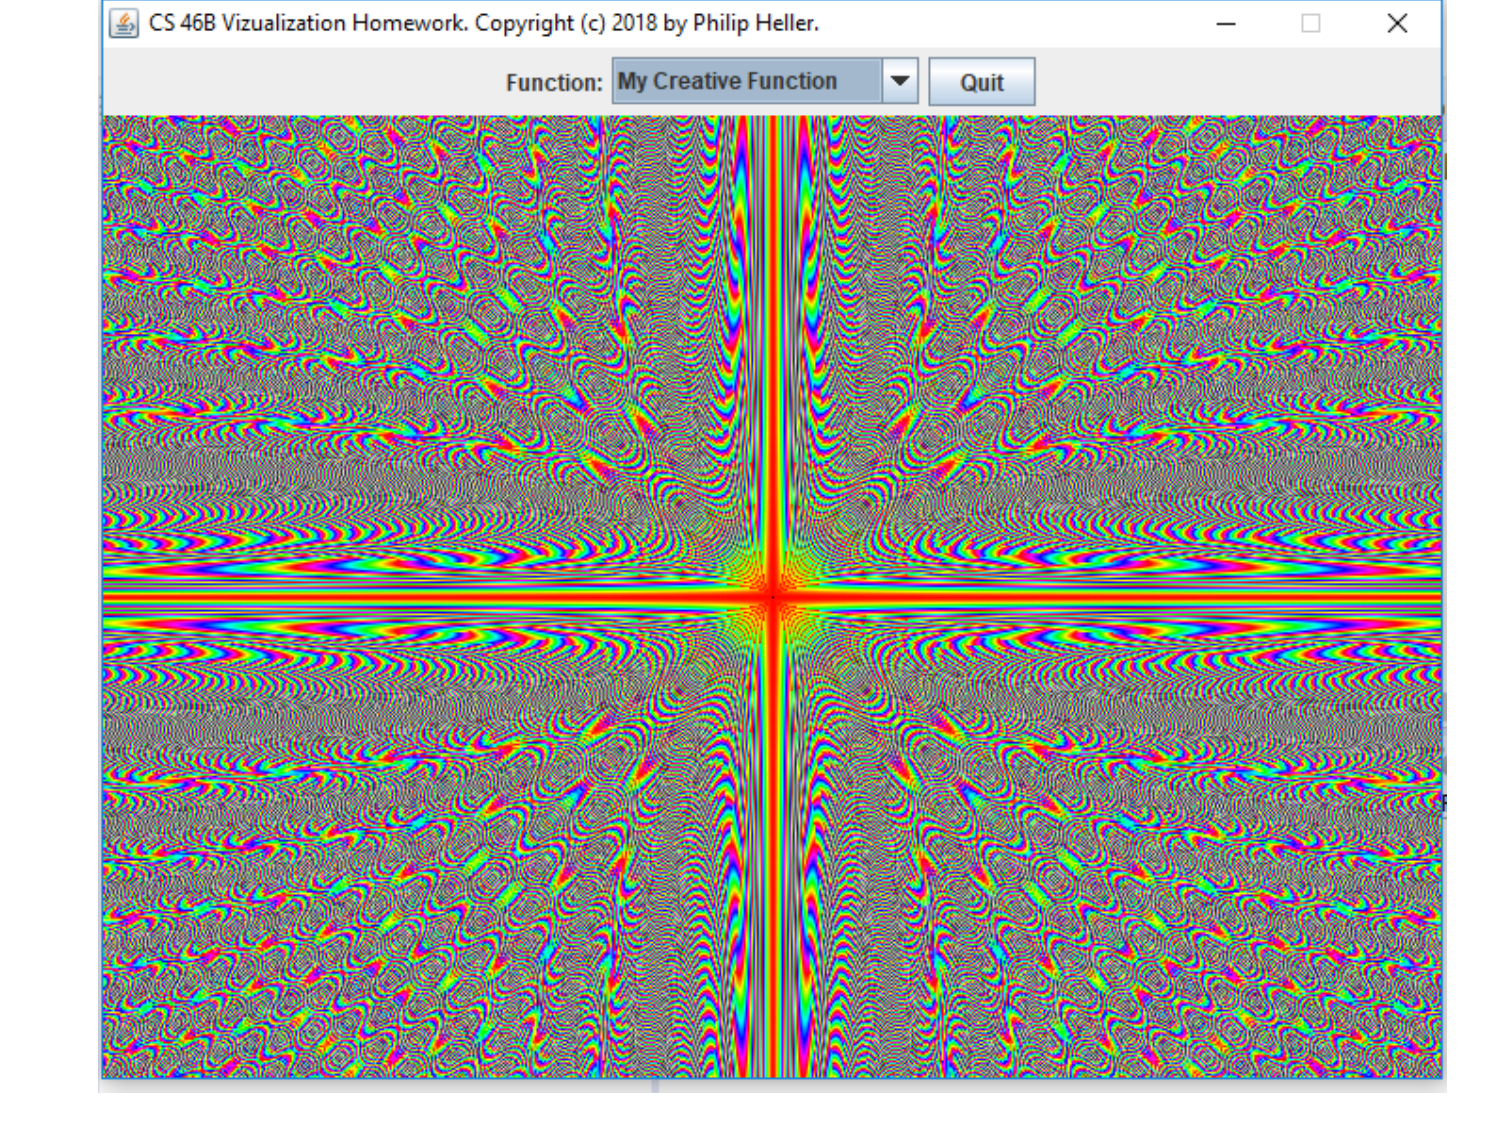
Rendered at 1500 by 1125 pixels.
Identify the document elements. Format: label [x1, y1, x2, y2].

picture [98, 0, 1447, 1093]
